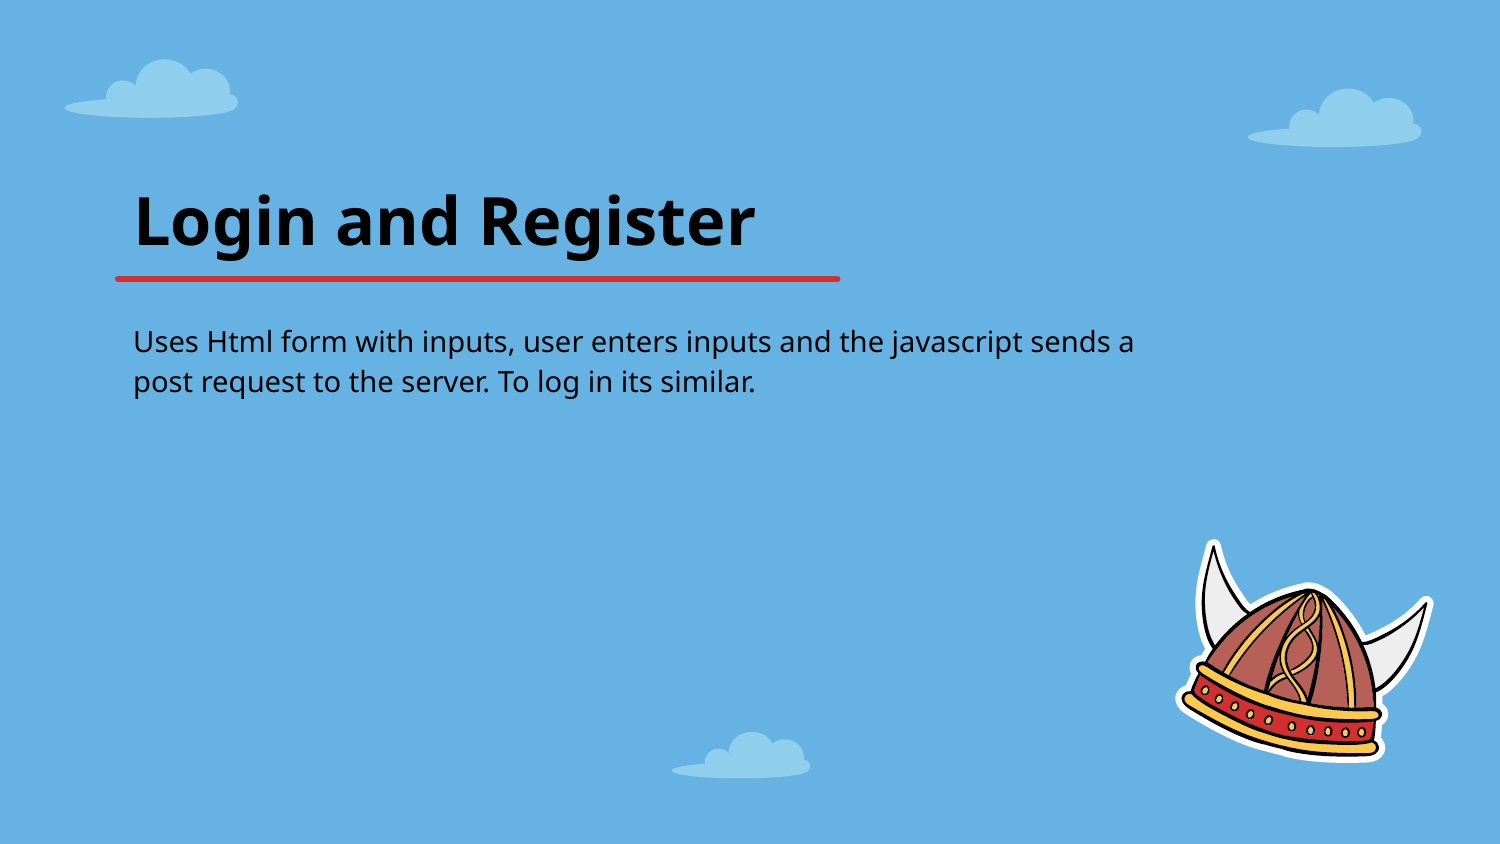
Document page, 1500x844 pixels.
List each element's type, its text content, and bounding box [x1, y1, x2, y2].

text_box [64, 59, 239, 118]
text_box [1247, 88, 1422, 148]
list Uses Html form with inputs, user enters inputs and the javascript sends a post request to the server. To log in its similar. [118, 302, 1171, 681]
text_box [1165, 544, 1429, 777]
title Login and Register [118, 163, 854, 257]
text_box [671, 731, 811, 779]
